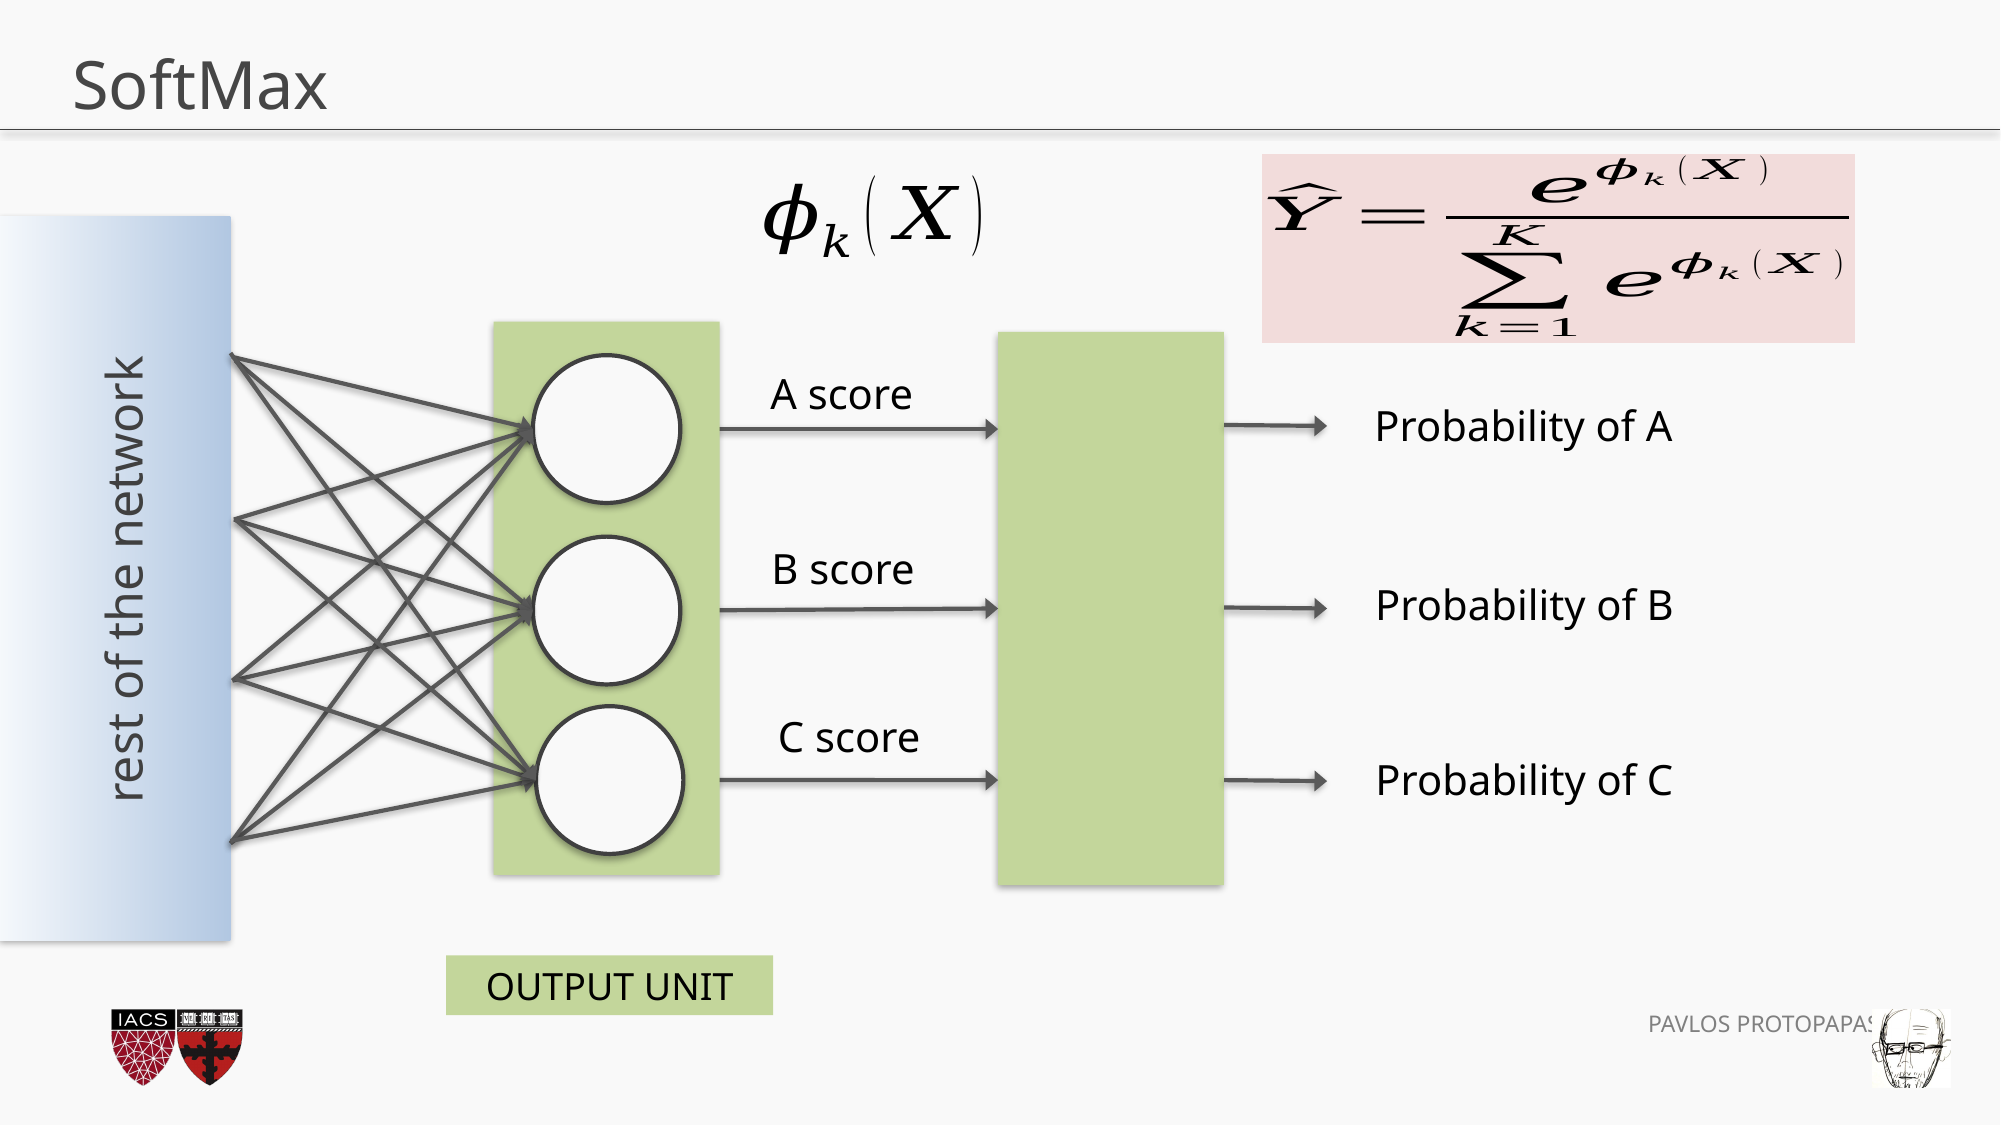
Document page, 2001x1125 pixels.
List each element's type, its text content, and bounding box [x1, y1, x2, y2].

title SoftMax [57, 35, 1943, 162]
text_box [1004, 331, 1686, 886]
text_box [0, 215, 231, 941]
picture [109, 1009, 243, 1086]
picture [1872, 1009, 1951, 1088]
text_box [230, 321, 999, 1017]
